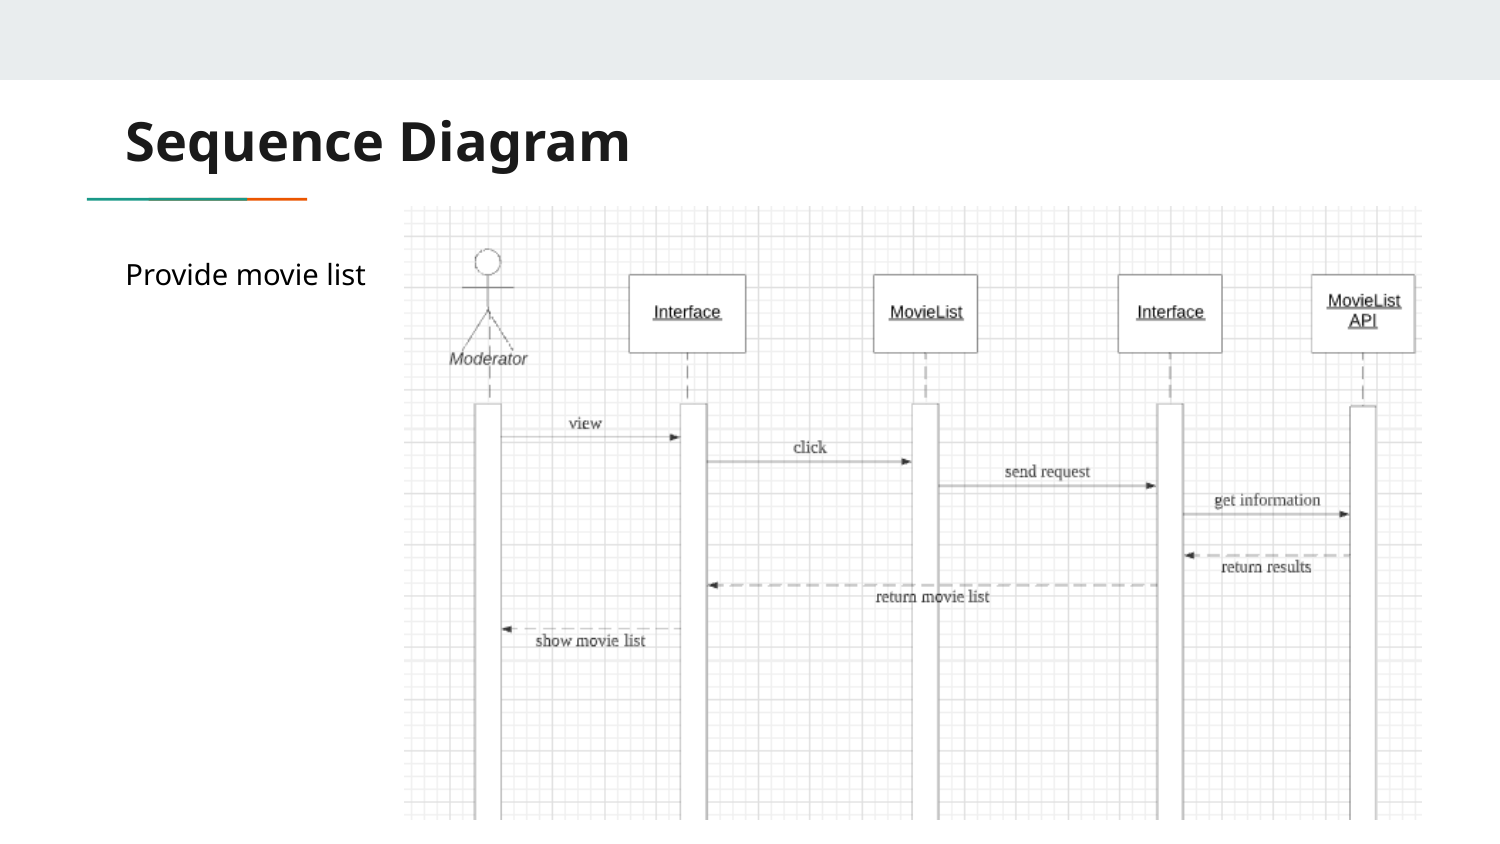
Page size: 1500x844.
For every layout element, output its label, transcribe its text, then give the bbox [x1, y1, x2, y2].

title Sequence Diagram [110, 92, 1372, 181]
text_box Provide movie list [110, 241, 392, 303]
picture [403, 206, 1422, 821]
